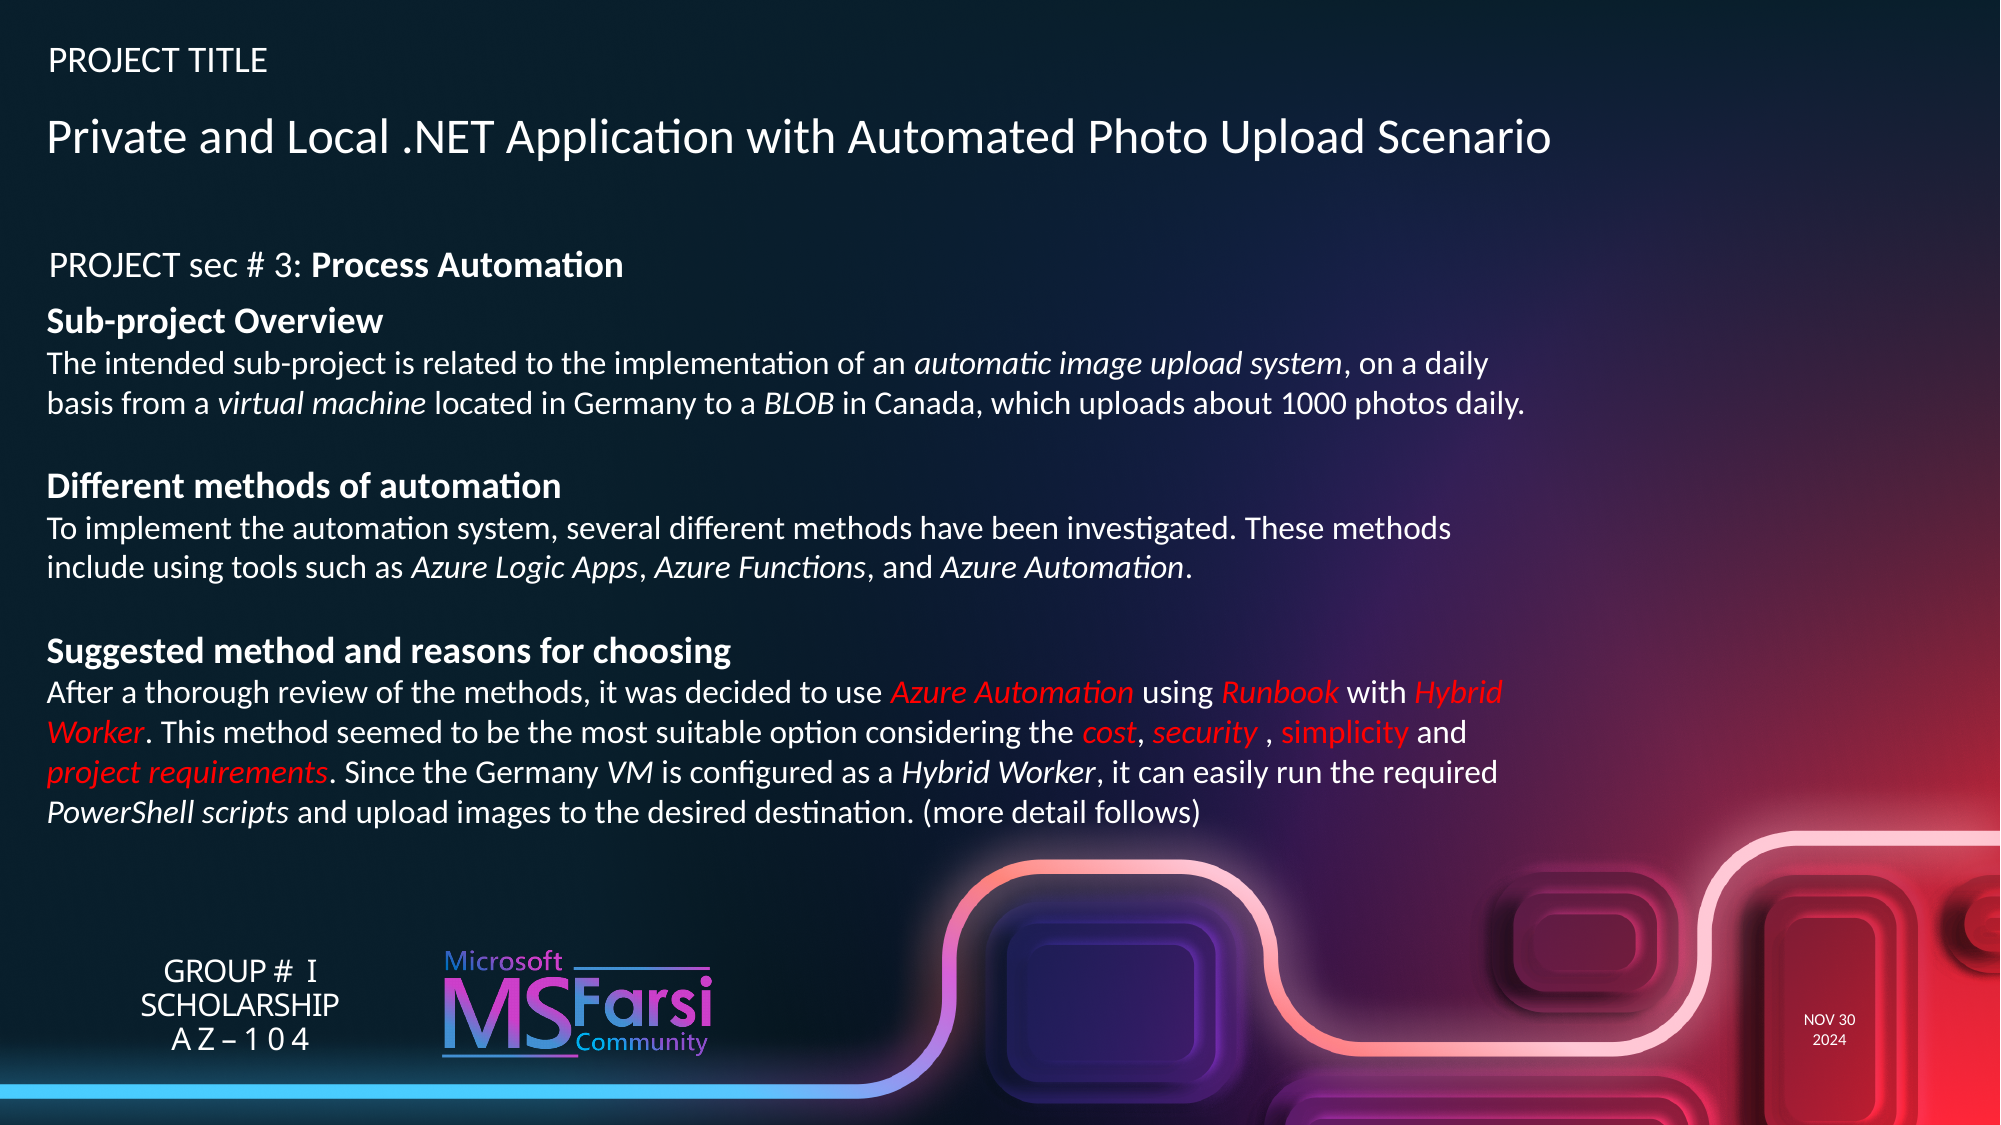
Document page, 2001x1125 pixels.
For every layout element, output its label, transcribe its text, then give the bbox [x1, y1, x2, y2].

text_box GROUP # I SCHOLARSHIP A Z – 1 0 4 [46, 955, 435, 1057]
text_box Private and Local .NET Application with Automated Photo Upload Scenario [31, 95, 1830, 171]
text_box PROJECT sec # 3: Process Automation [33, 232, 640, 288]
text_box NOV 30 2024 [1783, 1001, 1876, 1056]
picture [0, 0, 2000, 1125]
text_box PROJECT TITLE [33, 27, 284, 87]
text_box Sub-project Overview The intended sub-project is related to the implementation of an automatic image upload system, on a daily basis from a virtual machine located in Germany to a BLOB in Canada, which uploads about 1000 photos daily. Different methods of automation To implement the automation system, several different methods have been investigated. These methods include using tools such as Azure Logic Apps, Azure Functions, and Azure Automation. Suggested method and reasons for choosing After a thorough review of the methods, it was decided to use Azure Automation using Runbook with Hybrid Worker. This method seemed to be the most suitable option considering the cost, security , simplicity and project requirements. Since the Germany VM is configured as a Hybrid Worker, it can easily run the required PowerShell scripts and upload images to the desired destination. (more detail follows) [31, 288, 1550, 838]
